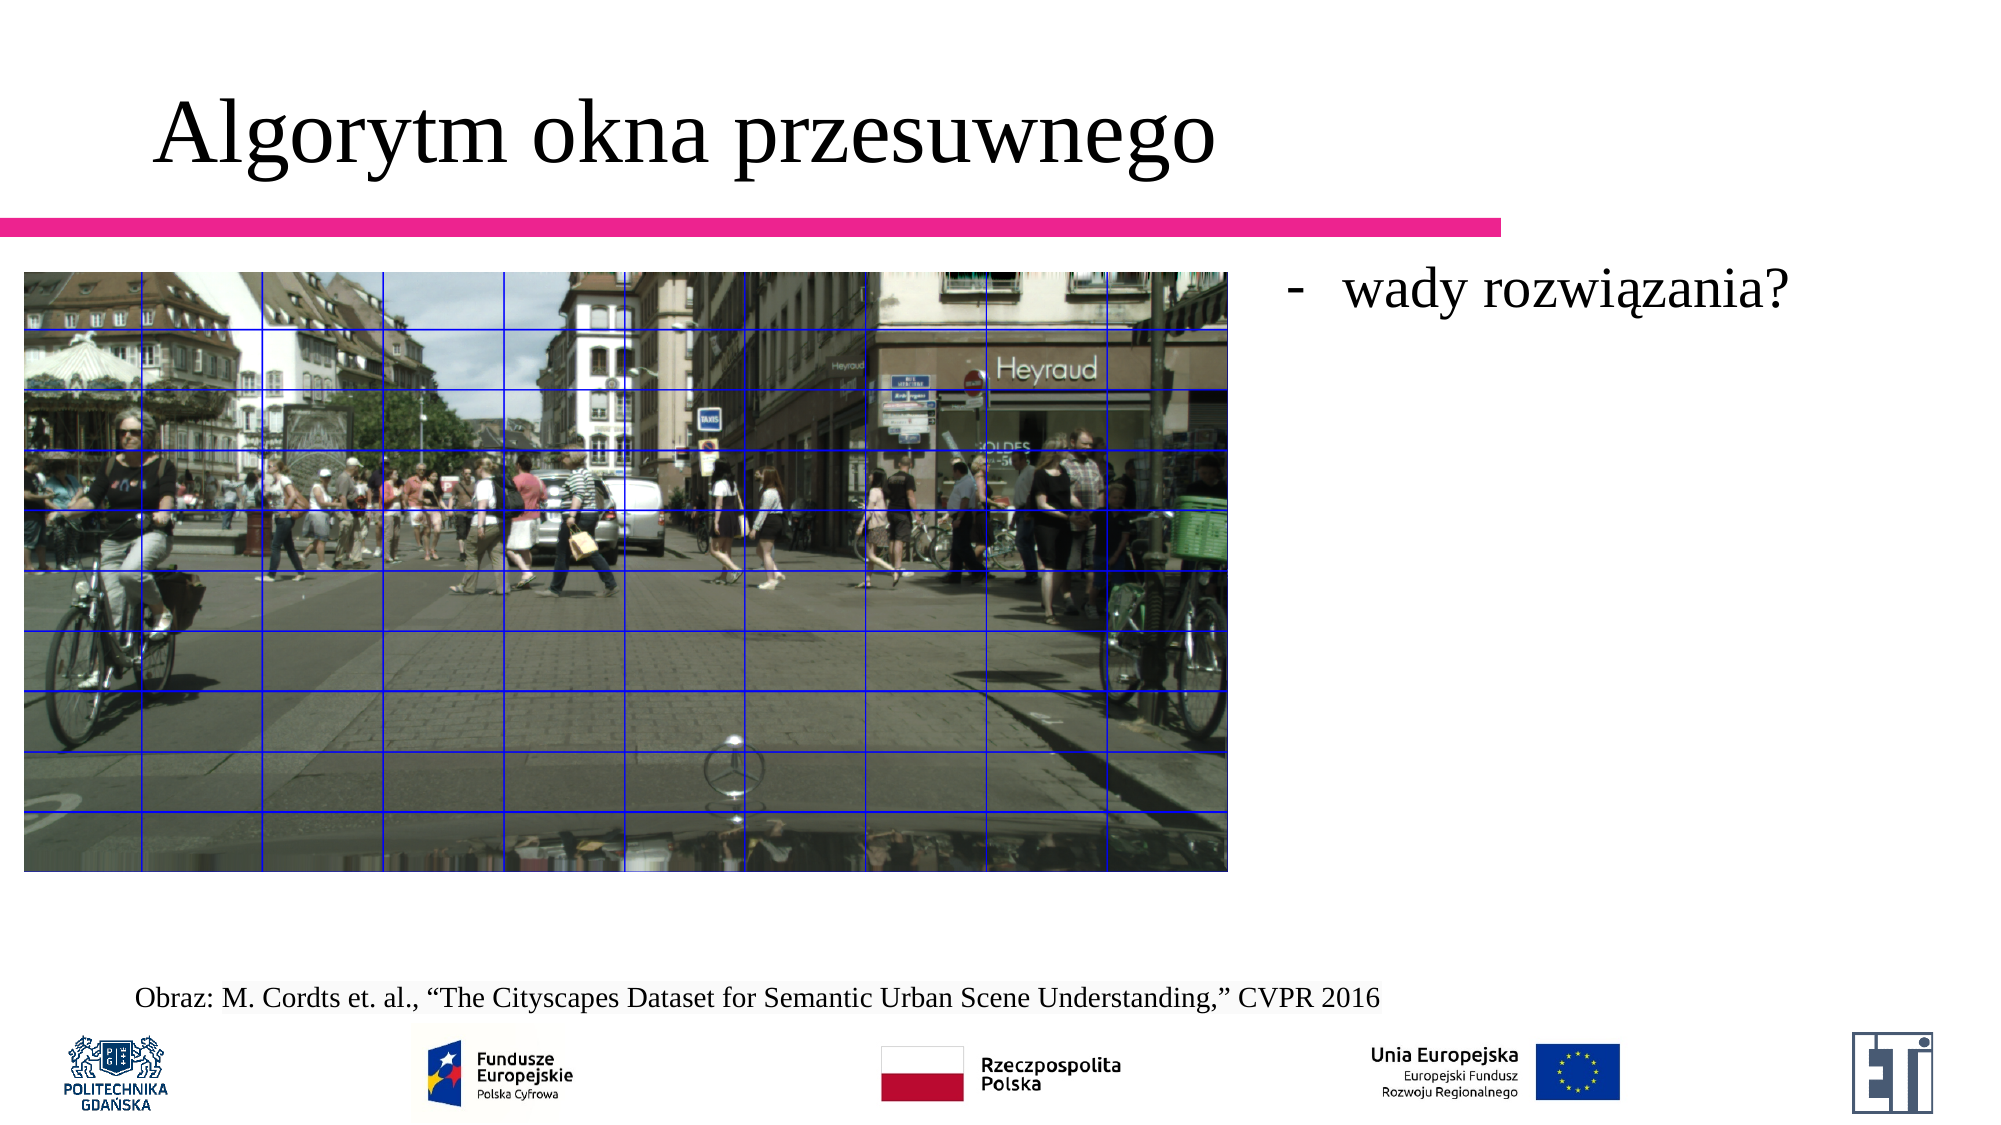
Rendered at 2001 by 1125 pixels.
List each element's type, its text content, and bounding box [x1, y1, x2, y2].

list Obraz: M. Cordts et. al., “The Cityscapes Dataset for Semantic Urban Scene Understanding,” CVPR 2016 [119, 974, 1845, 1053]
picture [24, 271, 1228, 872]
list wady rozwiązania? [1252, 249, 2000, 1014]
picture [1852, 1032, 1934, 1114]
picture [862, 1053, 1138, 1119]
picture [36, 1016, 196, 1125]
picture [411, 1053, 589, 1123]
title Algorytm okna przesuwnego [137, 59, 1863, 206]
picture [1353, 1053, 1638, 1118]
